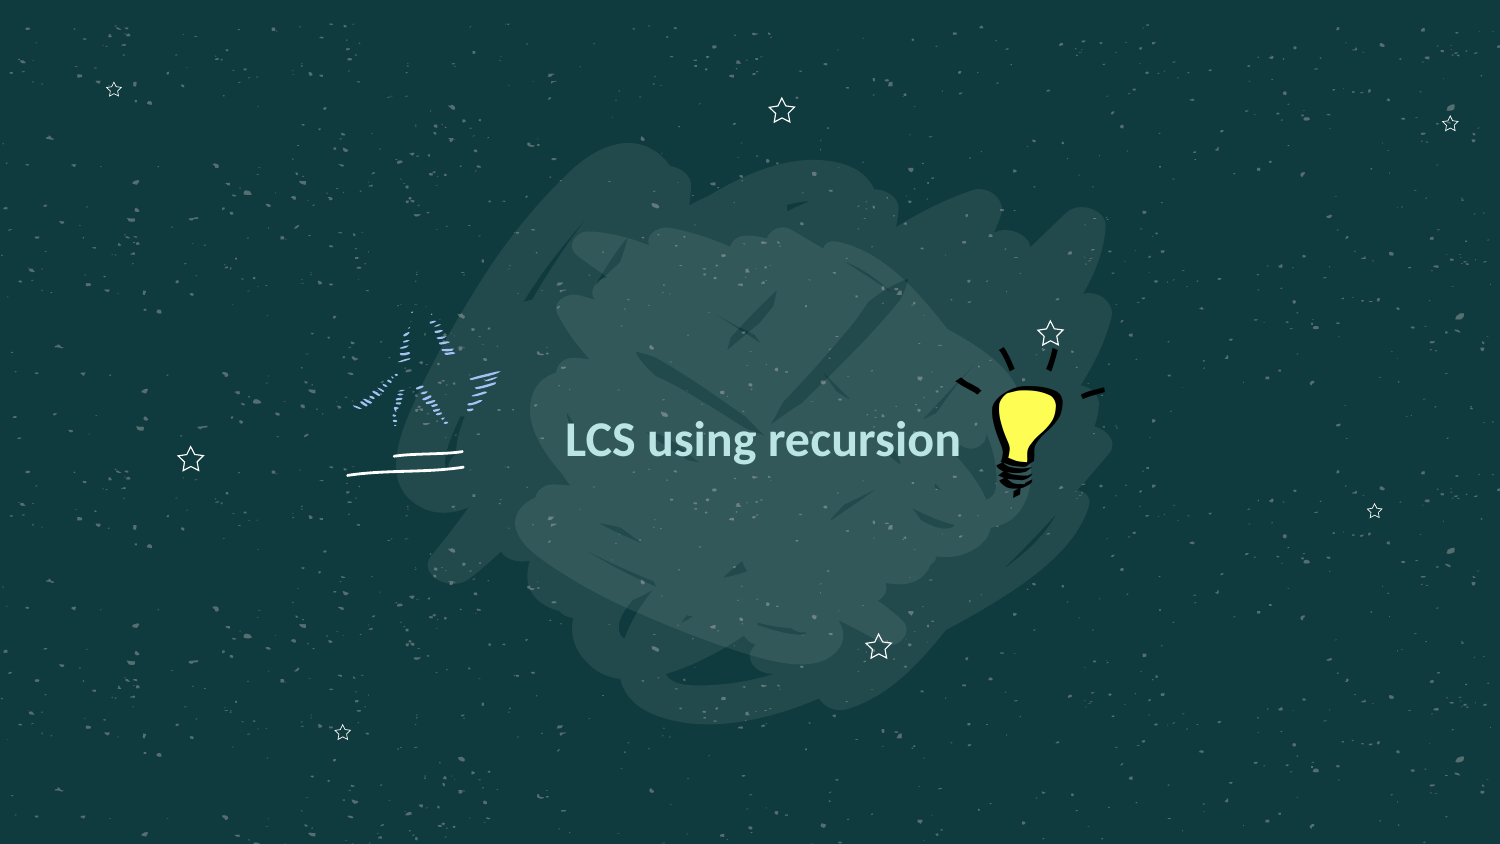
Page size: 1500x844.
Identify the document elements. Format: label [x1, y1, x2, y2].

text_box [105, 81, 1459, 741]
picture [0, 0, 1500, 844]
